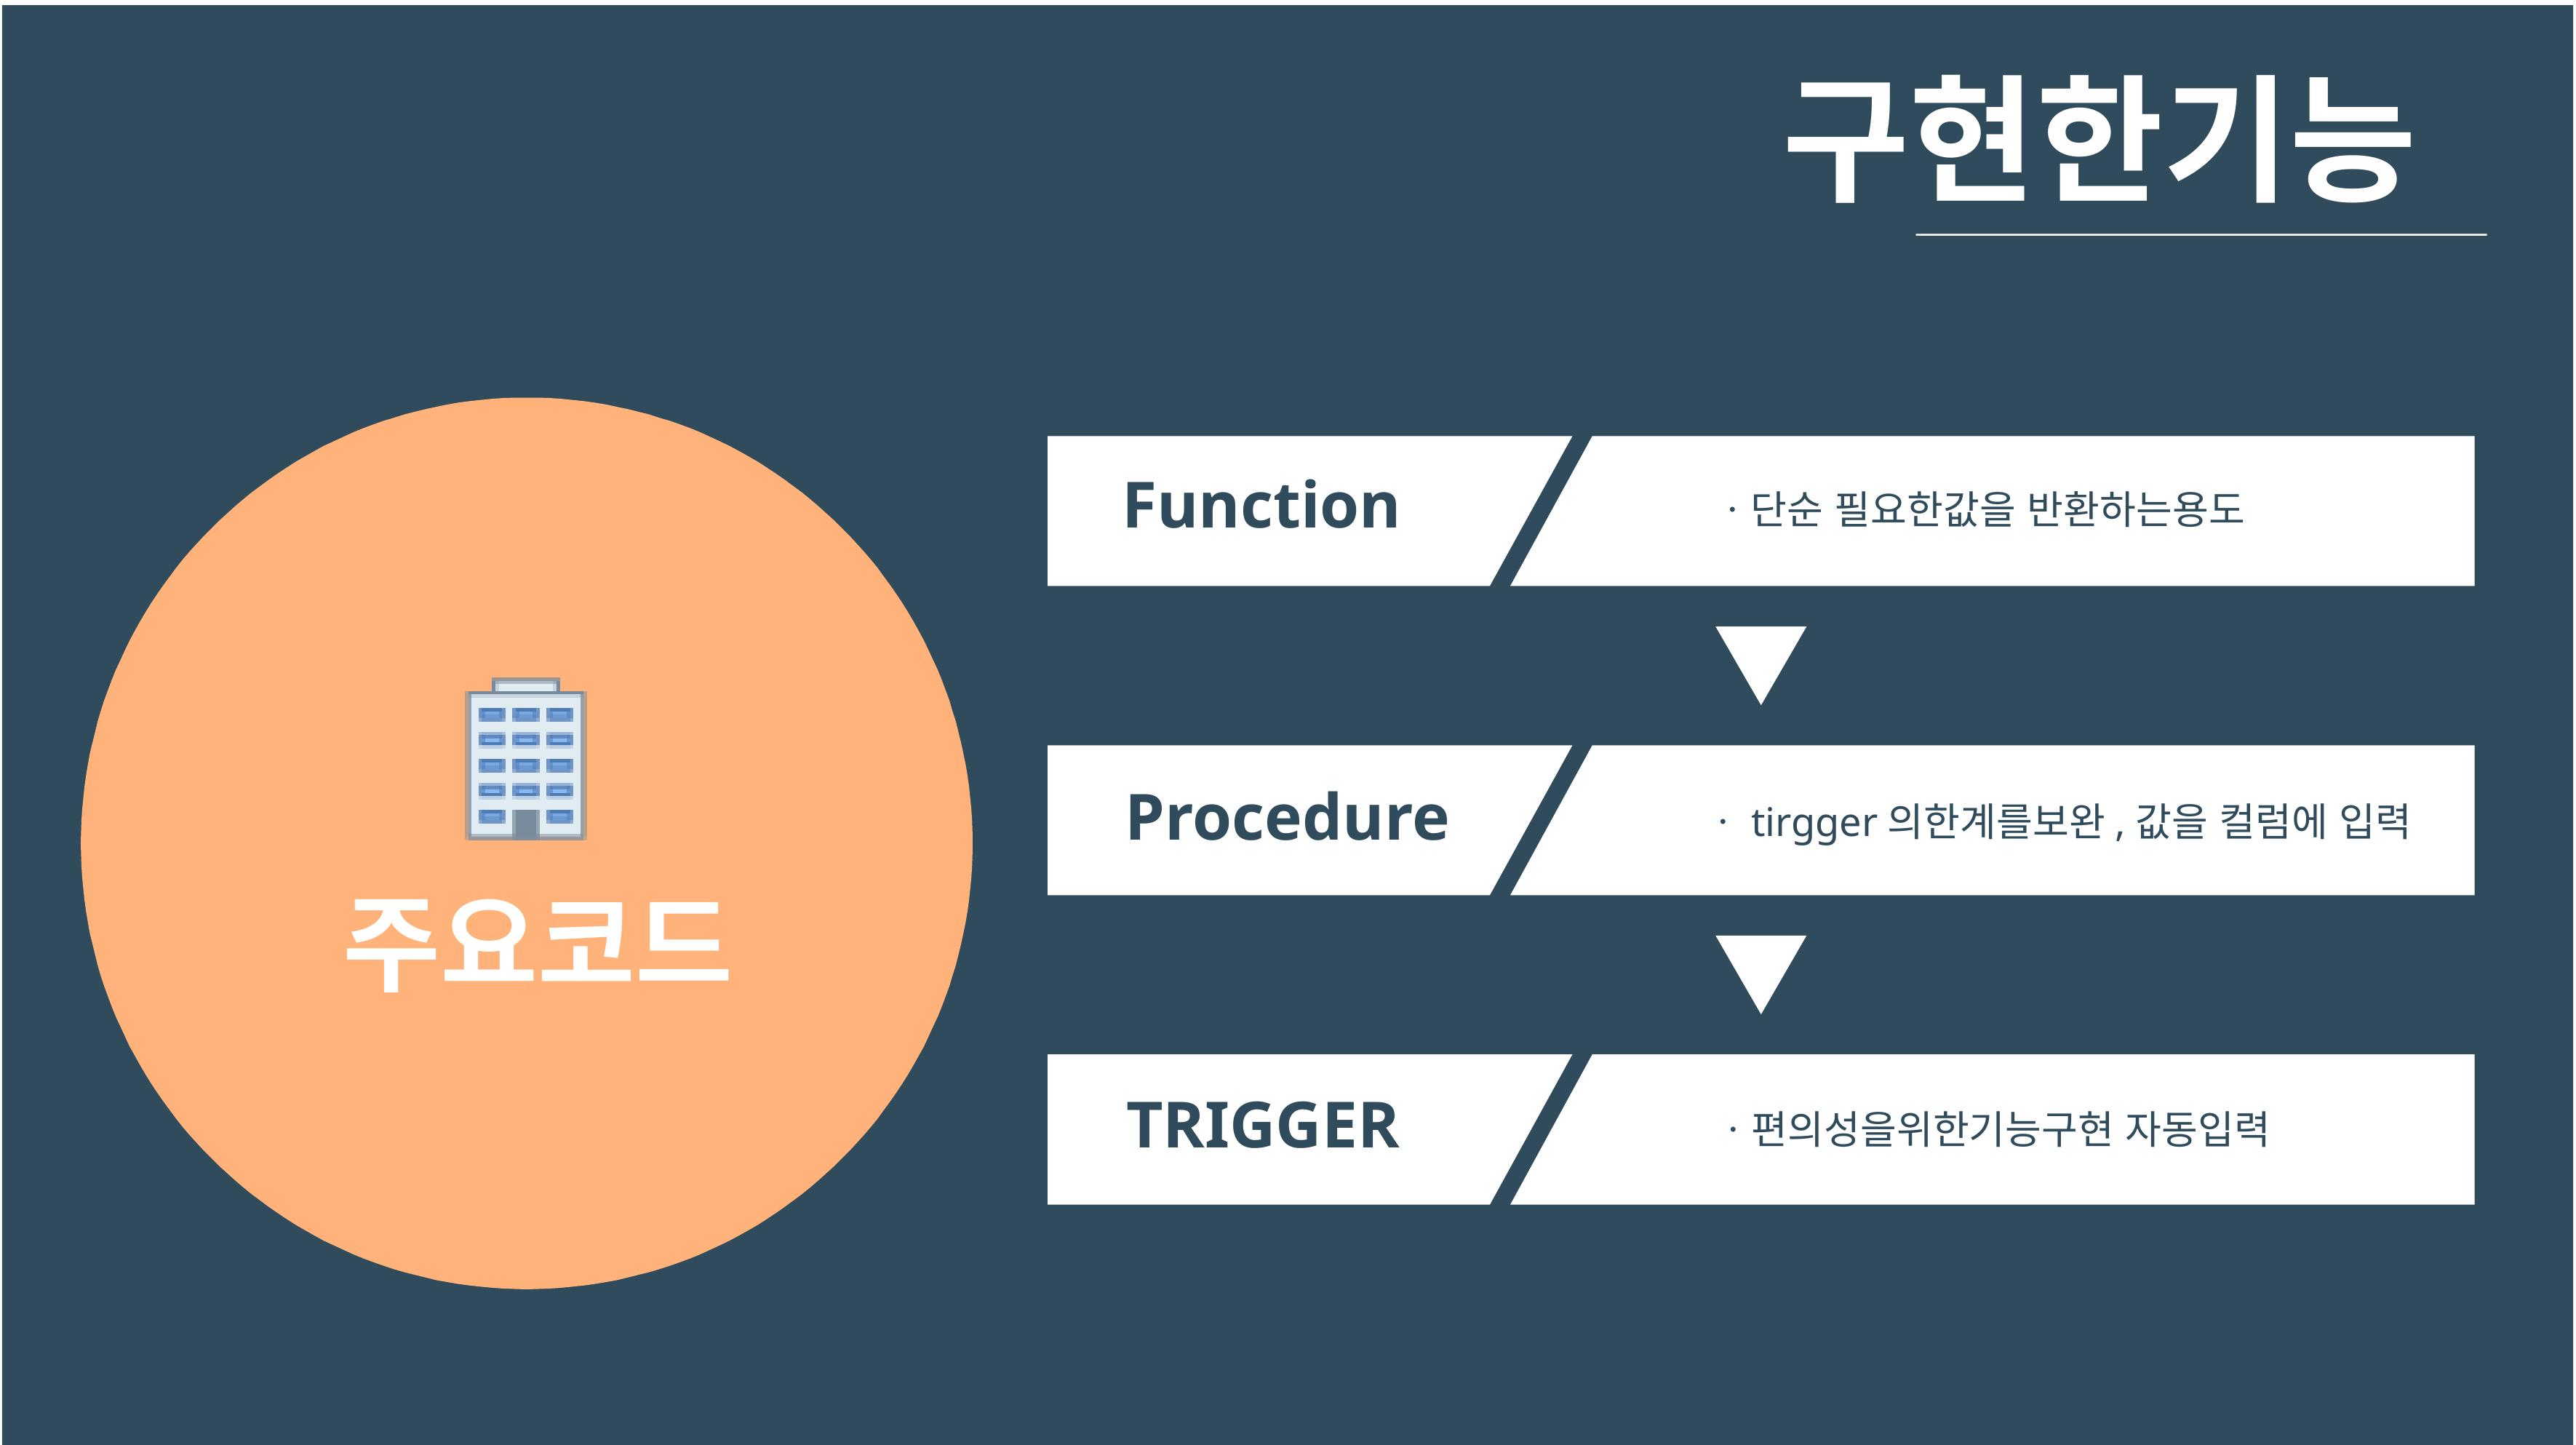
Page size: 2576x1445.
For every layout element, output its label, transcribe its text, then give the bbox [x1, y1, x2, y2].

text_box [1510, 745, 2475, 896]
text_box ㆍ편의성을위한기능구현 자동입력 [1715, 1104, 2272, 1153]
picture [442, 674, 612, 844]
text_box TRIGGER [1126, 1084, 1400, 1161]
text_box [1510, 436, 2475, 586]
text_box [1715, 935, 1807, 1015]
text_box [1, 5, 2574, 1445]
text_box [1510, 1054, 2475, 1205]
text_box Function [1121, 463, 1402, 541]
text_box [1715, 626, 1807, 706]
text_box 구현한기능 [1782, 53, 2417, 219]
text_box [1048, 436, 1573, 586]
text_box [80, 397, 973, 1290]
text_box 주요코드 [343, 877, 733, 1005]
text_box ㆍ단순 필요한값을 반환하는용도 [1714, 485, 2246, 533]
text_box [1, 0, 2574, 5]
text_box Procedure [1125, 776, 1451, 853]
text_box ㆍtirgger의한계를보완,값을 컬럼에 입력 [1705, 797, 2412, 845]
text_box [1048, 745, 1573, 896]
text_box [1048, 1054, 1573, 1205]
